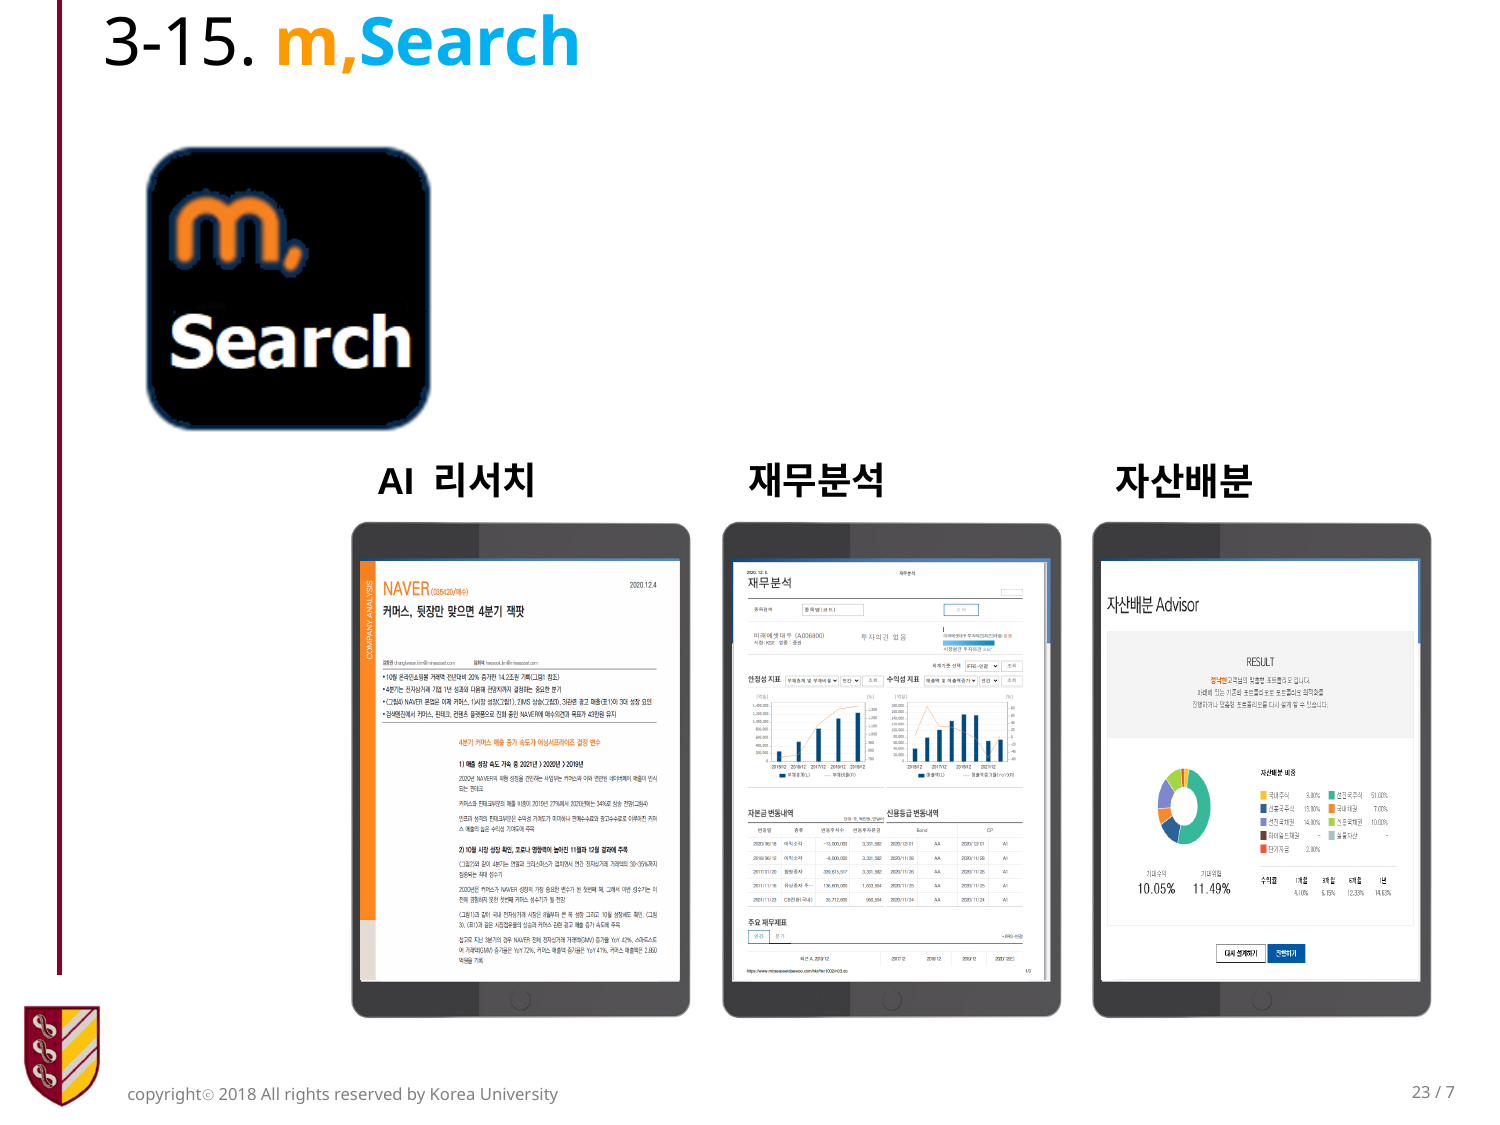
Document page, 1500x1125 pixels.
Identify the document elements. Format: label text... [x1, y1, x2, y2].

text_box AI 리서치 [362, 462, 668, 497]
text_box 재무분석 [733, 462, 1039, 497]
picture [342, 518, 695, 1022]
picture [713, 518, 1066, 1022]
text_box 자산배분 [1101, 463, 1407, 498]
picture [15, 984, 113, 1119]
list 3-15. m,Search [88, 0, 1174, 85]
picture [141, 143, 438, 438]
picture [1083, 518, 1436, 1022]
